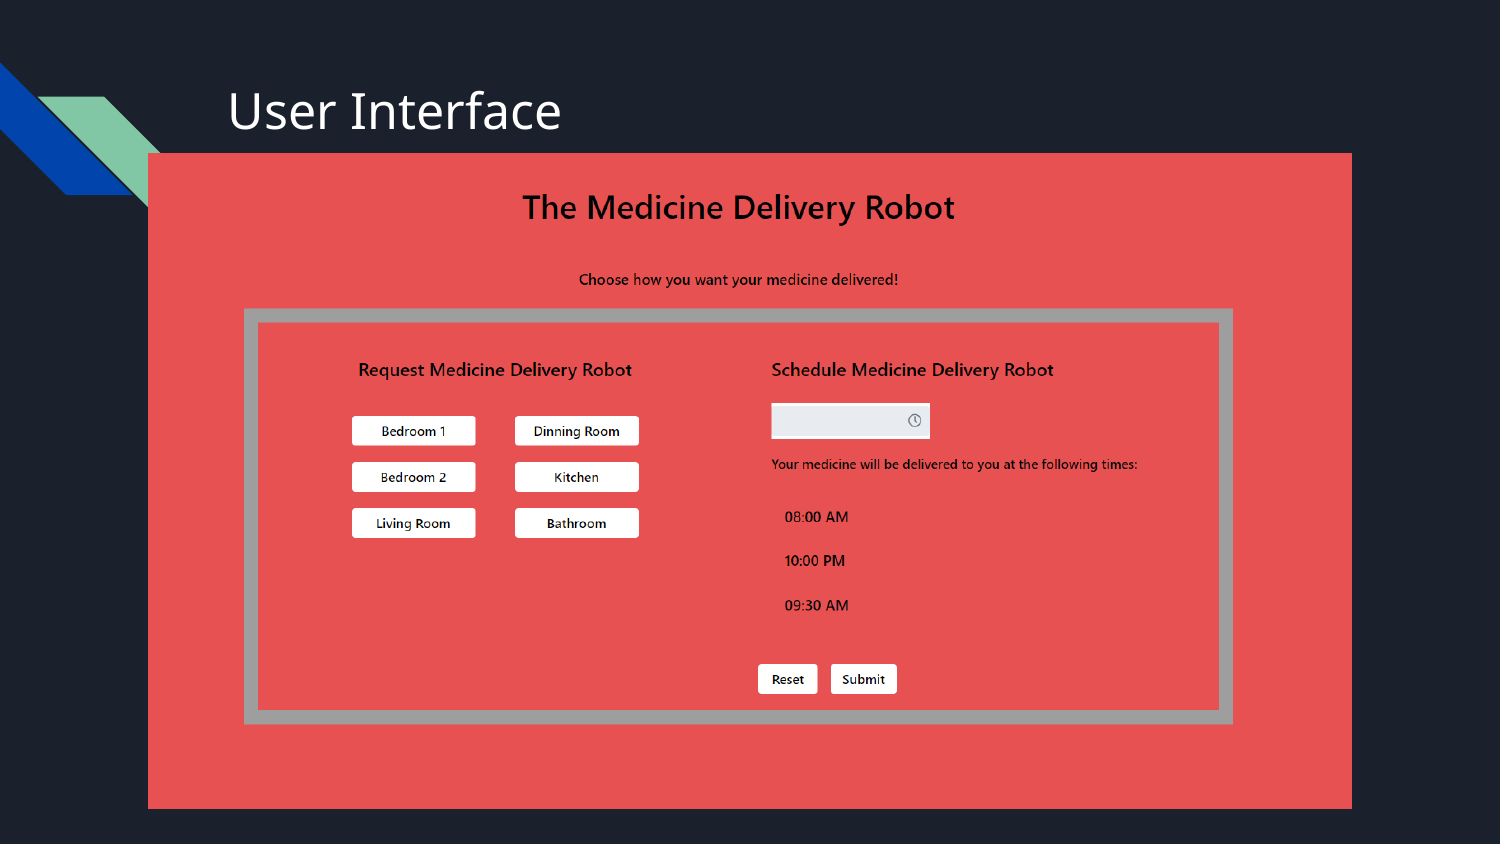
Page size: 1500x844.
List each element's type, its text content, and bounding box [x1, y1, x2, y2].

picture [148, 153, 1352, 809]
title User Interface [212, 64, 1368, 215]
